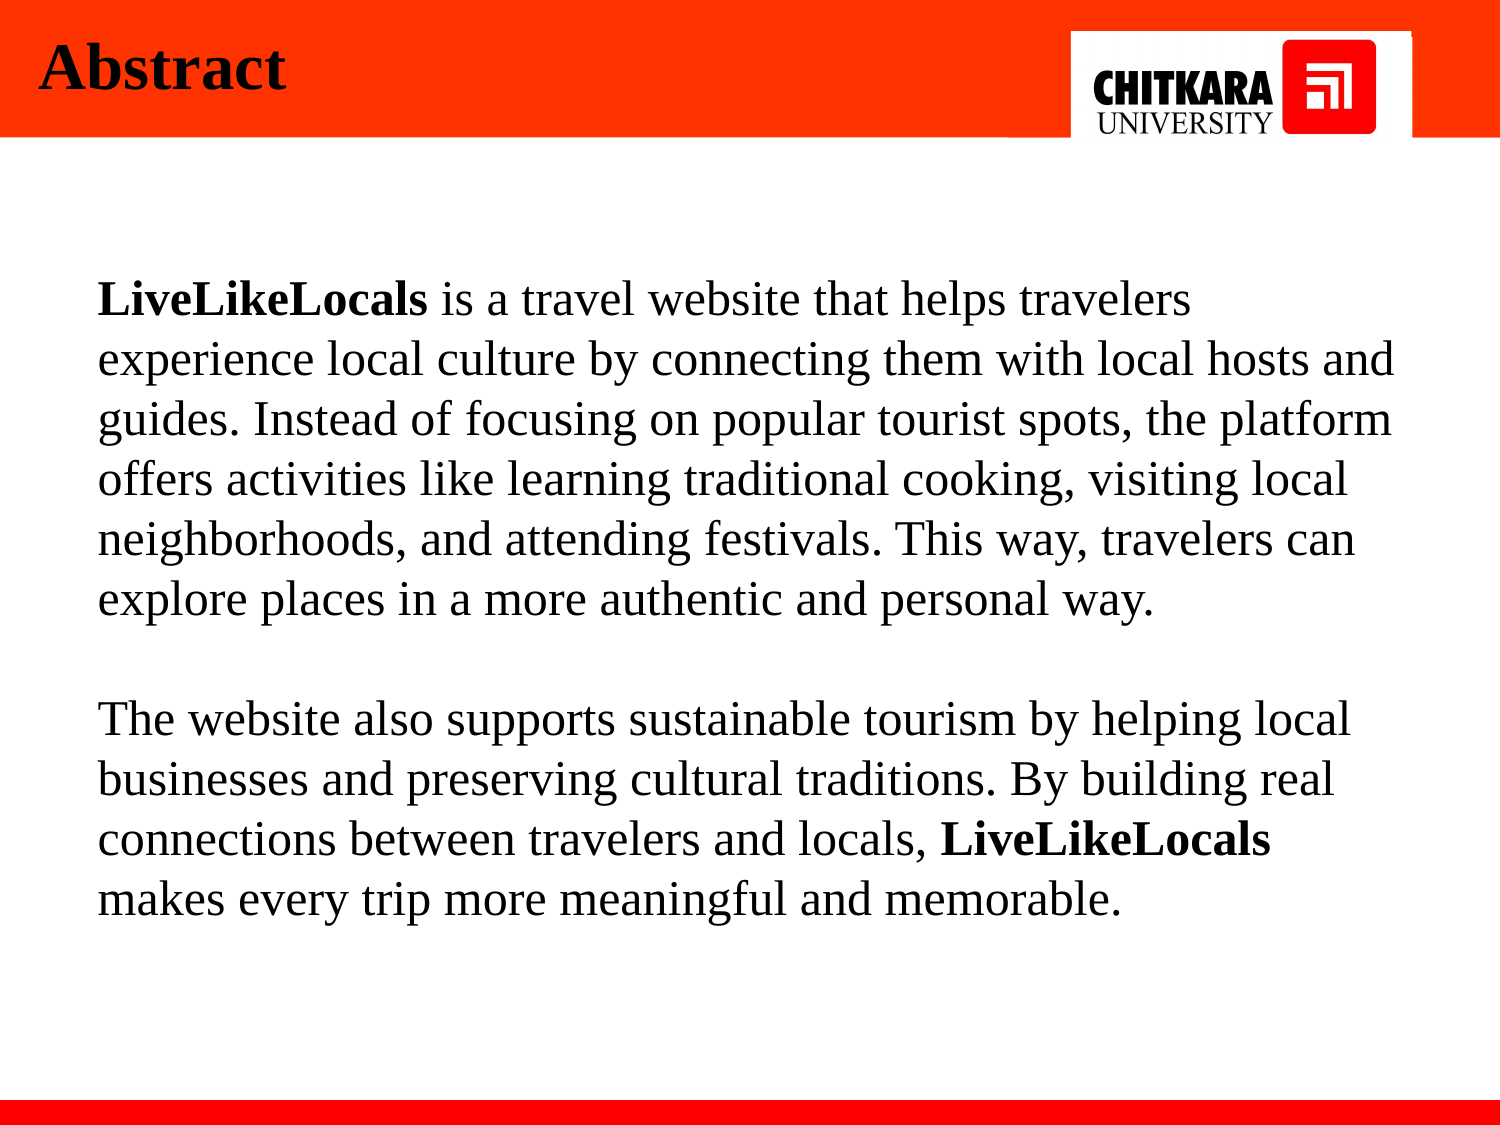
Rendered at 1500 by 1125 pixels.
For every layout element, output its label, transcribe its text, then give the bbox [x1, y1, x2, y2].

text_box Abstract [23, 15, 910, 110]
text_box LiveLikeLocals is a travel website that helps travelers experience local culture by connecting them with local hosts and guides. Instead of focusing on popular tourist spots, the platform offers activities like learning traditional cooking, visiting local neighborhoods, and attending festivals. This way, travelers can explore places in a more authentic and personal way. The website also supports sustainable tourism by helping local businesses and preserving cultural traditions. By building real connections between travelers and locals, LiveLikeLocals makes every trip more meaningful and memorable. [82, 258, 1418, 979]
picture [1074, 37, 1391, 138]
